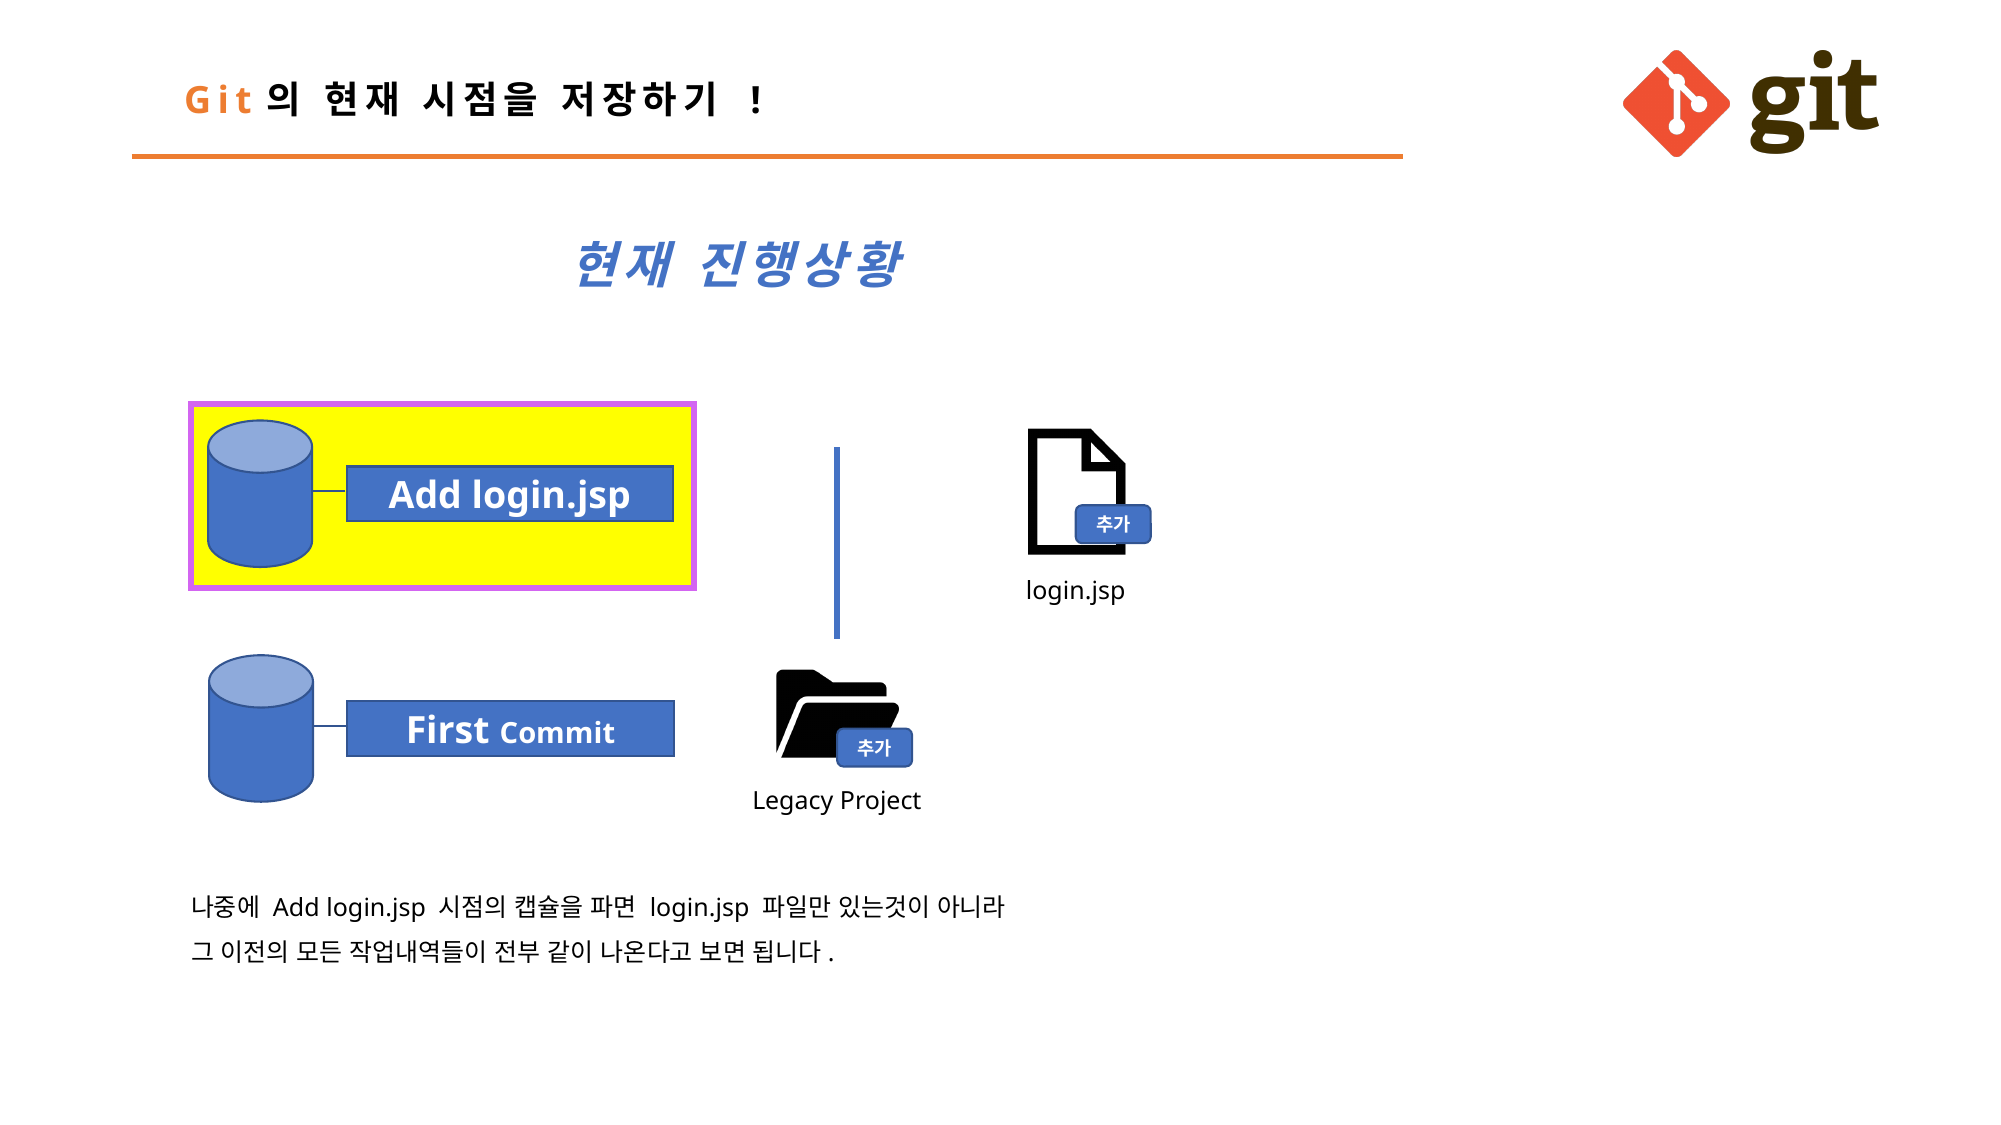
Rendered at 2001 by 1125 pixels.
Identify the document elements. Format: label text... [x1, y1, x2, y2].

text_box Git의 현재 시점을 저장하기 ! [169, 68, 777, 129]
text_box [191, 225, 1152, 823]
text_box 나중에 Add login.jsp 시점의 캡슐을 파면 login.jsp 파일만 있는것이 아니라 그 이전의 모든 작업내역들이 전부 같이 나온다고 보면 됩니다. [176, 868, 1029, 974]
picture [1623, 50, 1879, 157]
